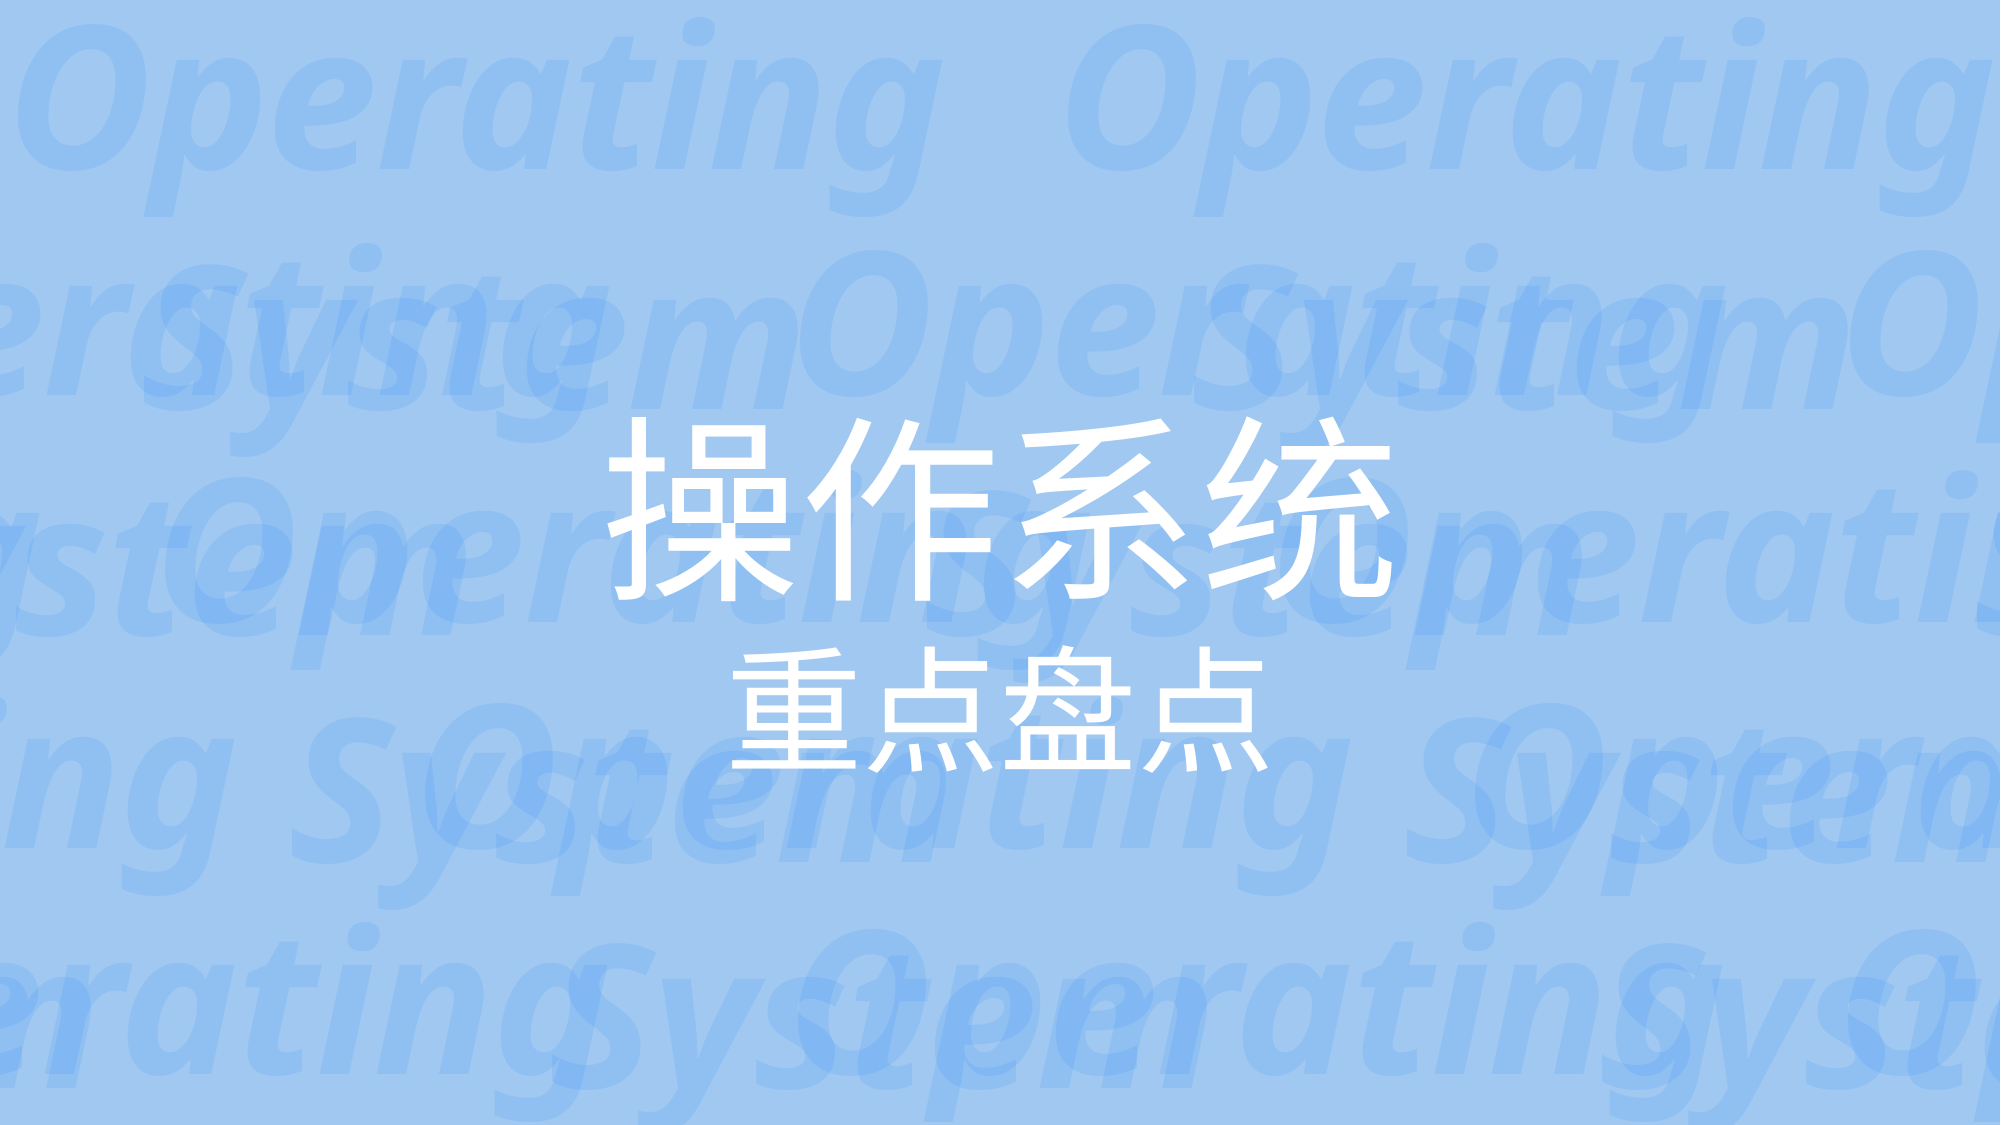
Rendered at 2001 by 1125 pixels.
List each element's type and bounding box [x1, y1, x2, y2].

text_box [0, 0, 2000, 1125]
